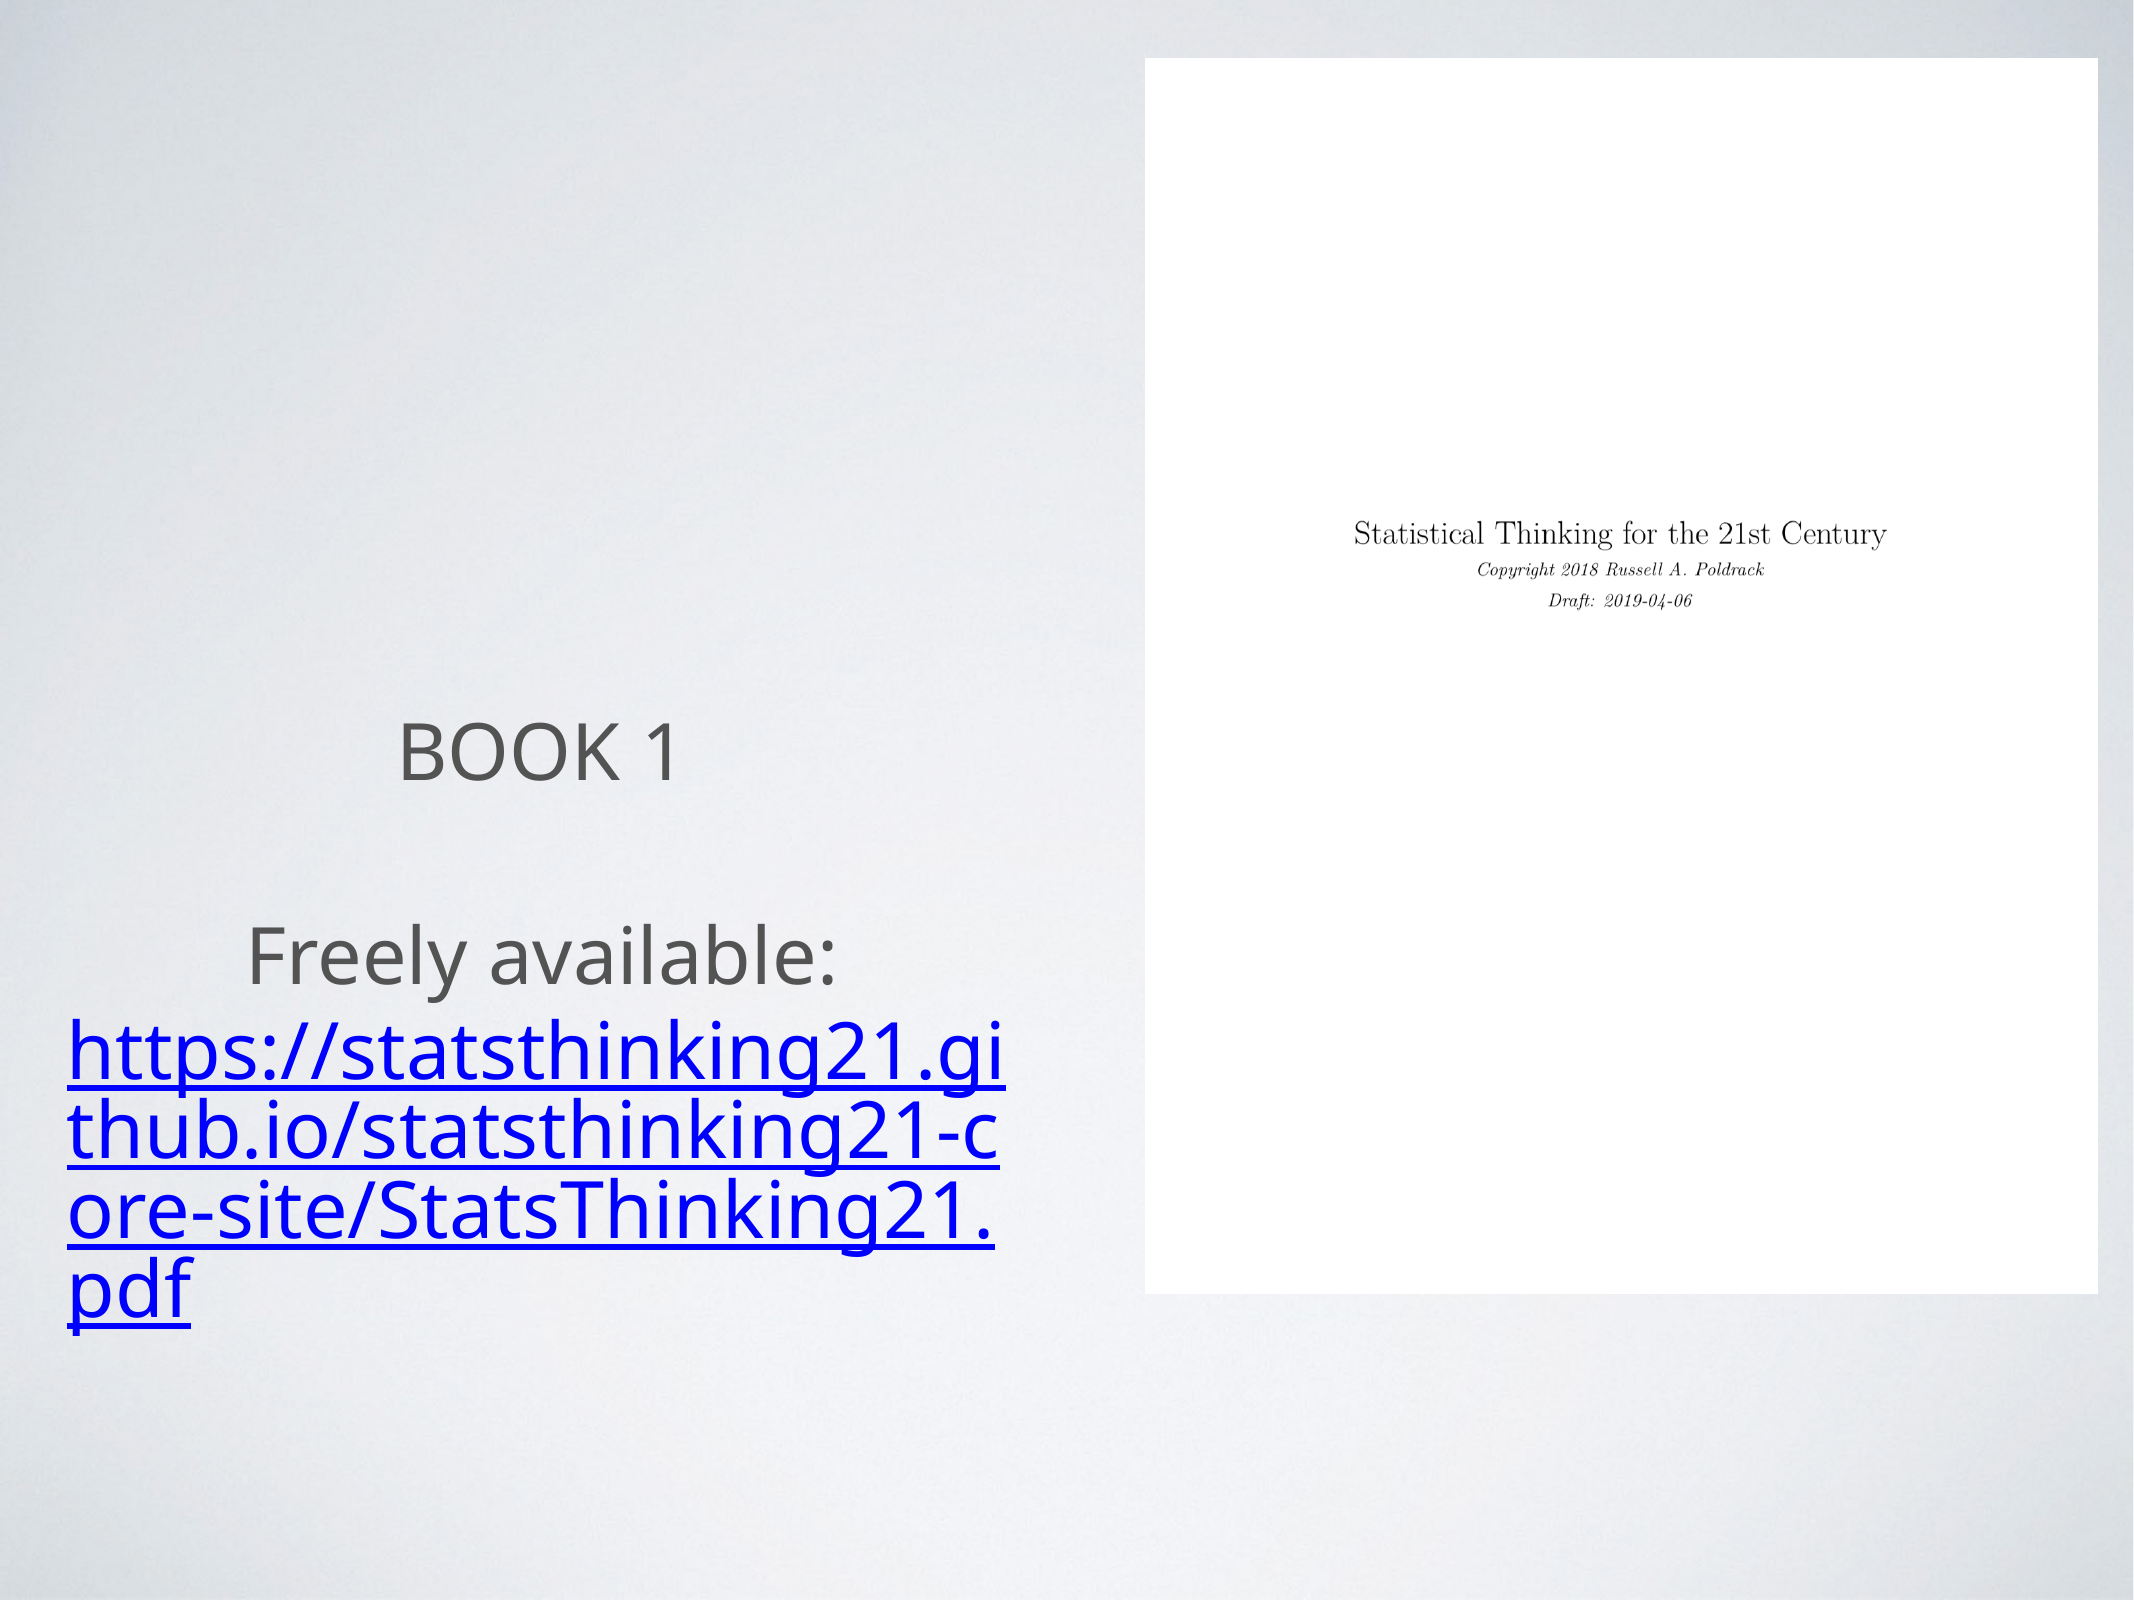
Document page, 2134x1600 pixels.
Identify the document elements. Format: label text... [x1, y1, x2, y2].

title Book 1 [57, 166, 1026, 801]
list Freely available: https://statsthinking21.github.io/statsthinking21-core-site/StatsThinking21.pdf [57, 801, 1026, 1441]
picture [0, 0, 2134, 1600]
